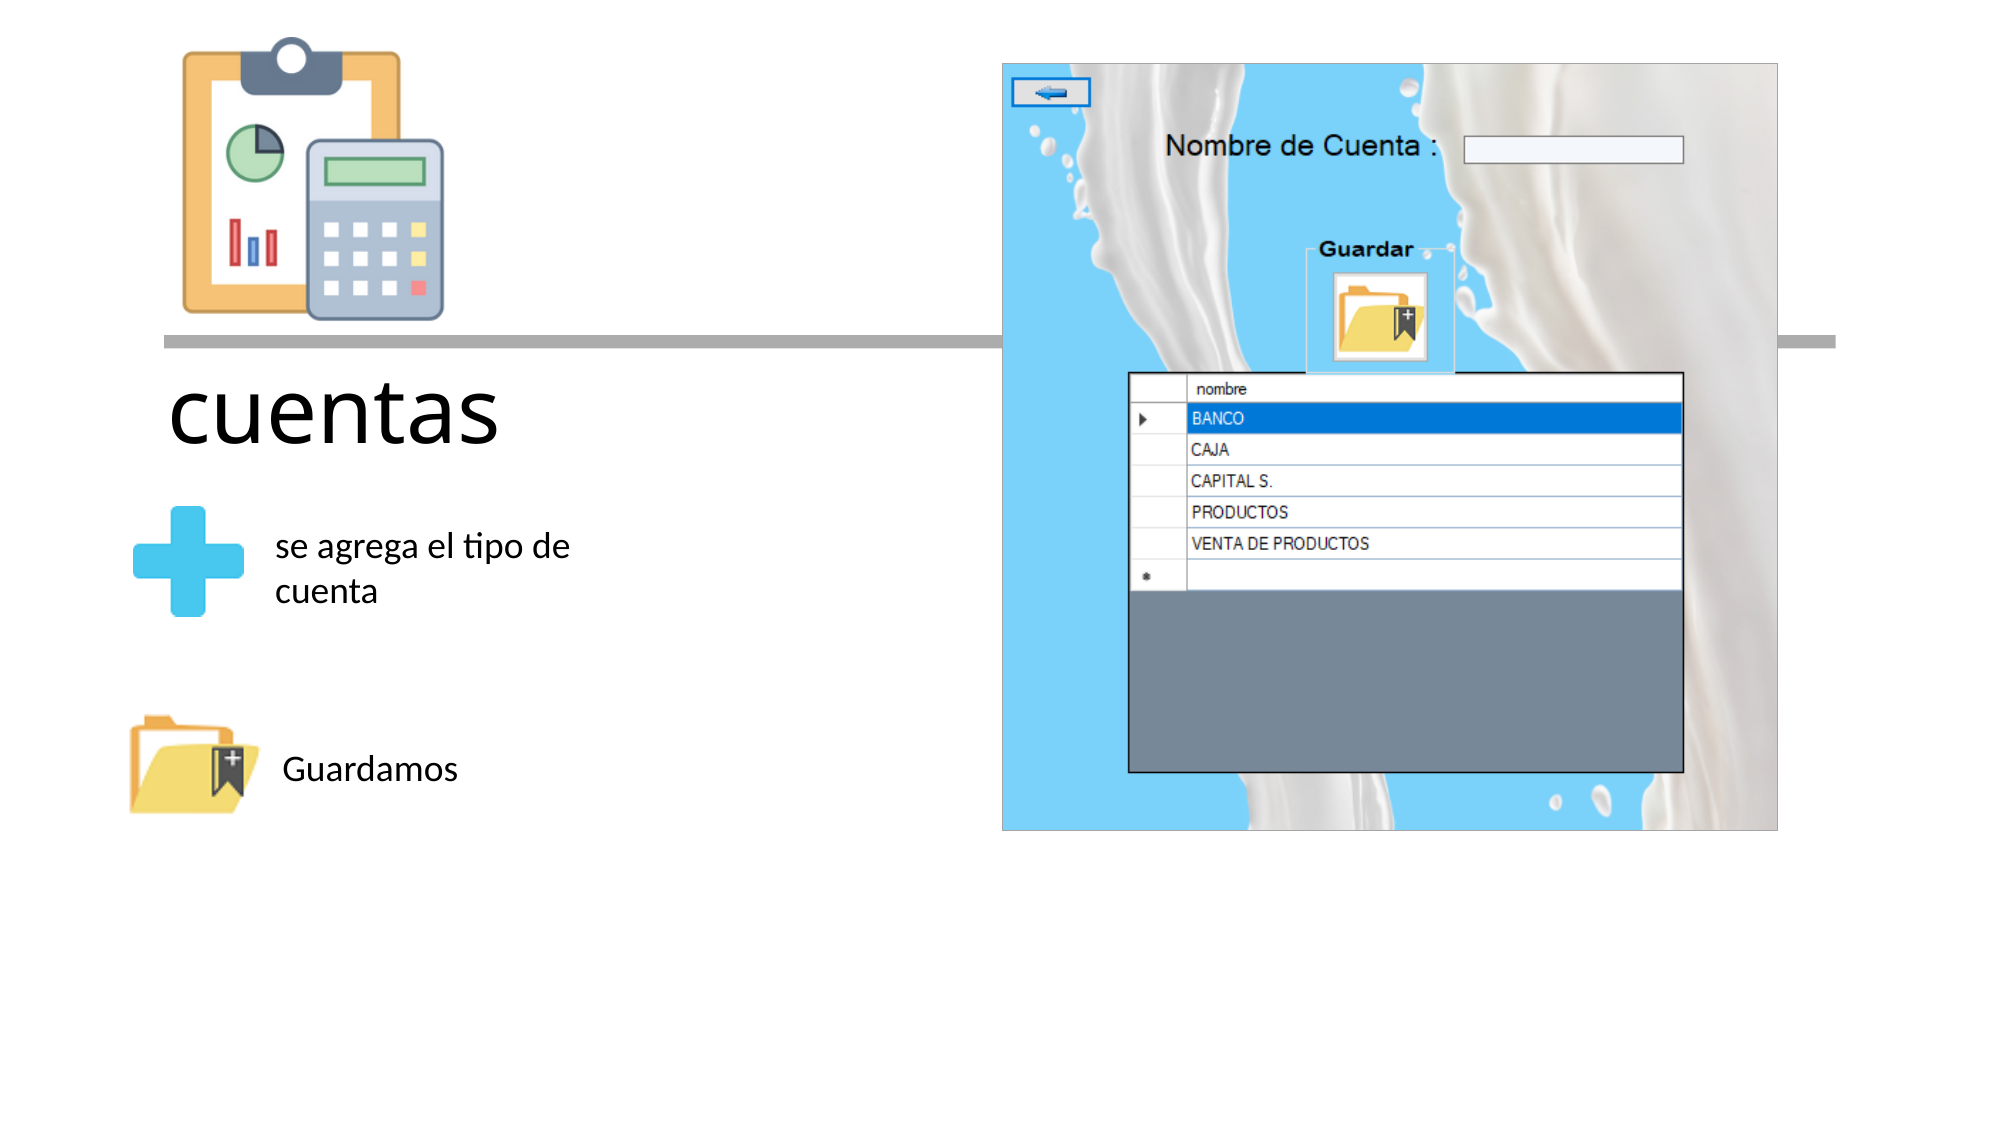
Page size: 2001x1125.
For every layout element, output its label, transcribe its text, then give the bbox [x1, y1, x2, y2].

text_box Guardamos [267, 736, 671, 797]
text_box se agrega el tipo de cuenta [260, 513, 664, 619]
picture [126, 696, 261, 831]
picture [133, 506, 244, 617]
title cuentas [152, 357, 618, 471]
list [1002, 63, 1778, 831]
picture [164, 37, 463, 336]
text_box [163, 334, 1002, 349]
text_box [1778, 334, 1837, 349]
